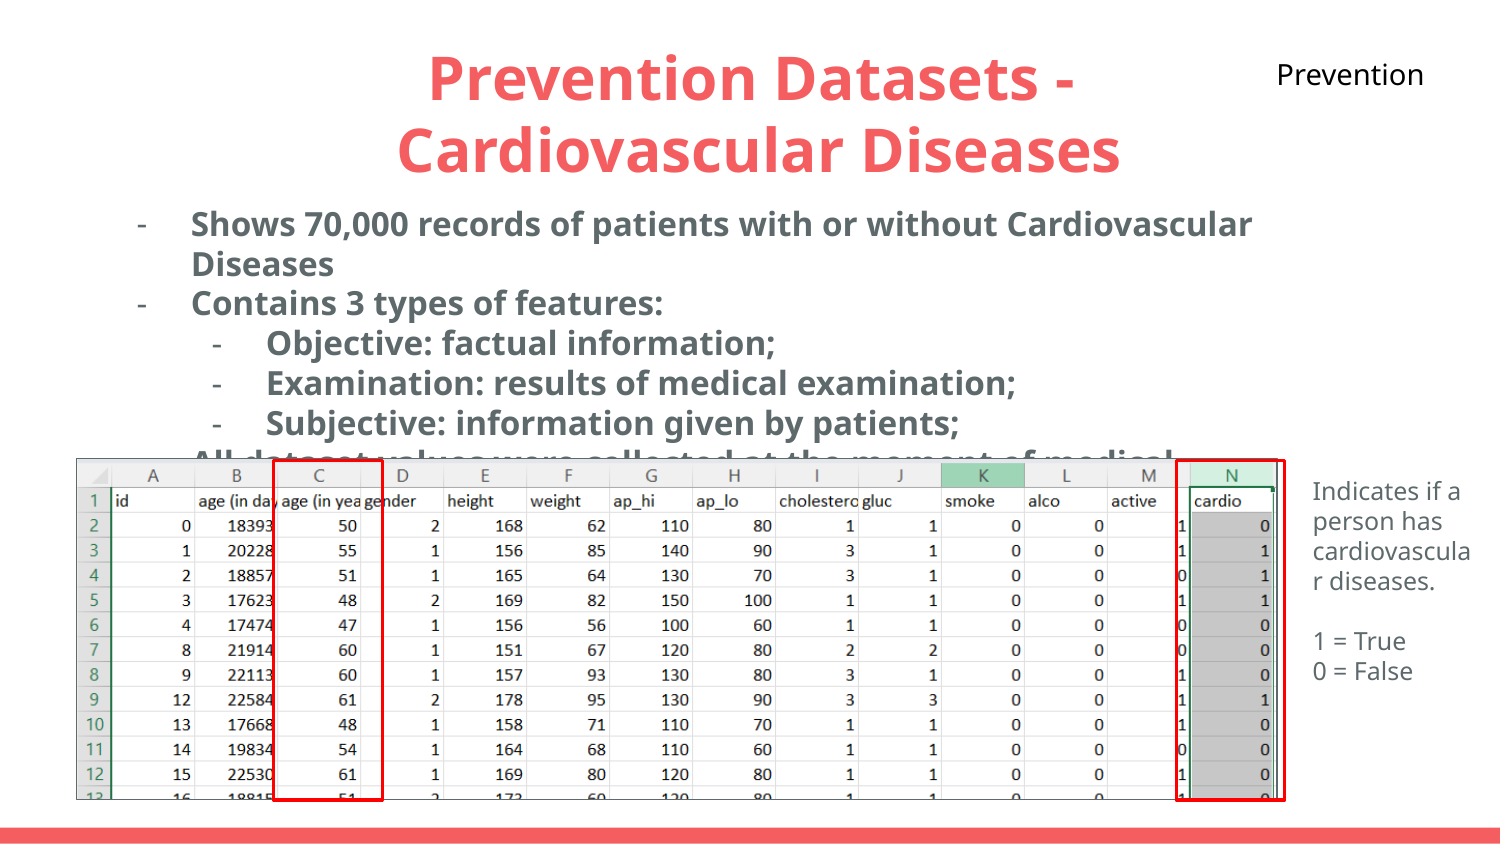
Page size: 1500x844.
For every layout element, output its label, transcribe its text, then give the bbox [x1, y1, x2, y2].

text_box Indicates if a person has cardiovascular diseases. 1 = True 0 = False [1297, 460, 1489, 701]
text_box [1280, 460, 1285, 800]
text_box Shows 70,000 records of patients with or without Cardiovascular Diseases Contains 3 types of features: Objective: factual information; Examination: results of medical examination; Subjective: information given by patients; All dataset values were collected at the moment of medical examination [100, 187, 1400, 538]
text_box Prevention [1261, 41, 1449, 107]
picture [77, 458, 1277, 799]
title Prevention Datasets - Cardiovascular Diseases [0, 24, 1500, 211]
